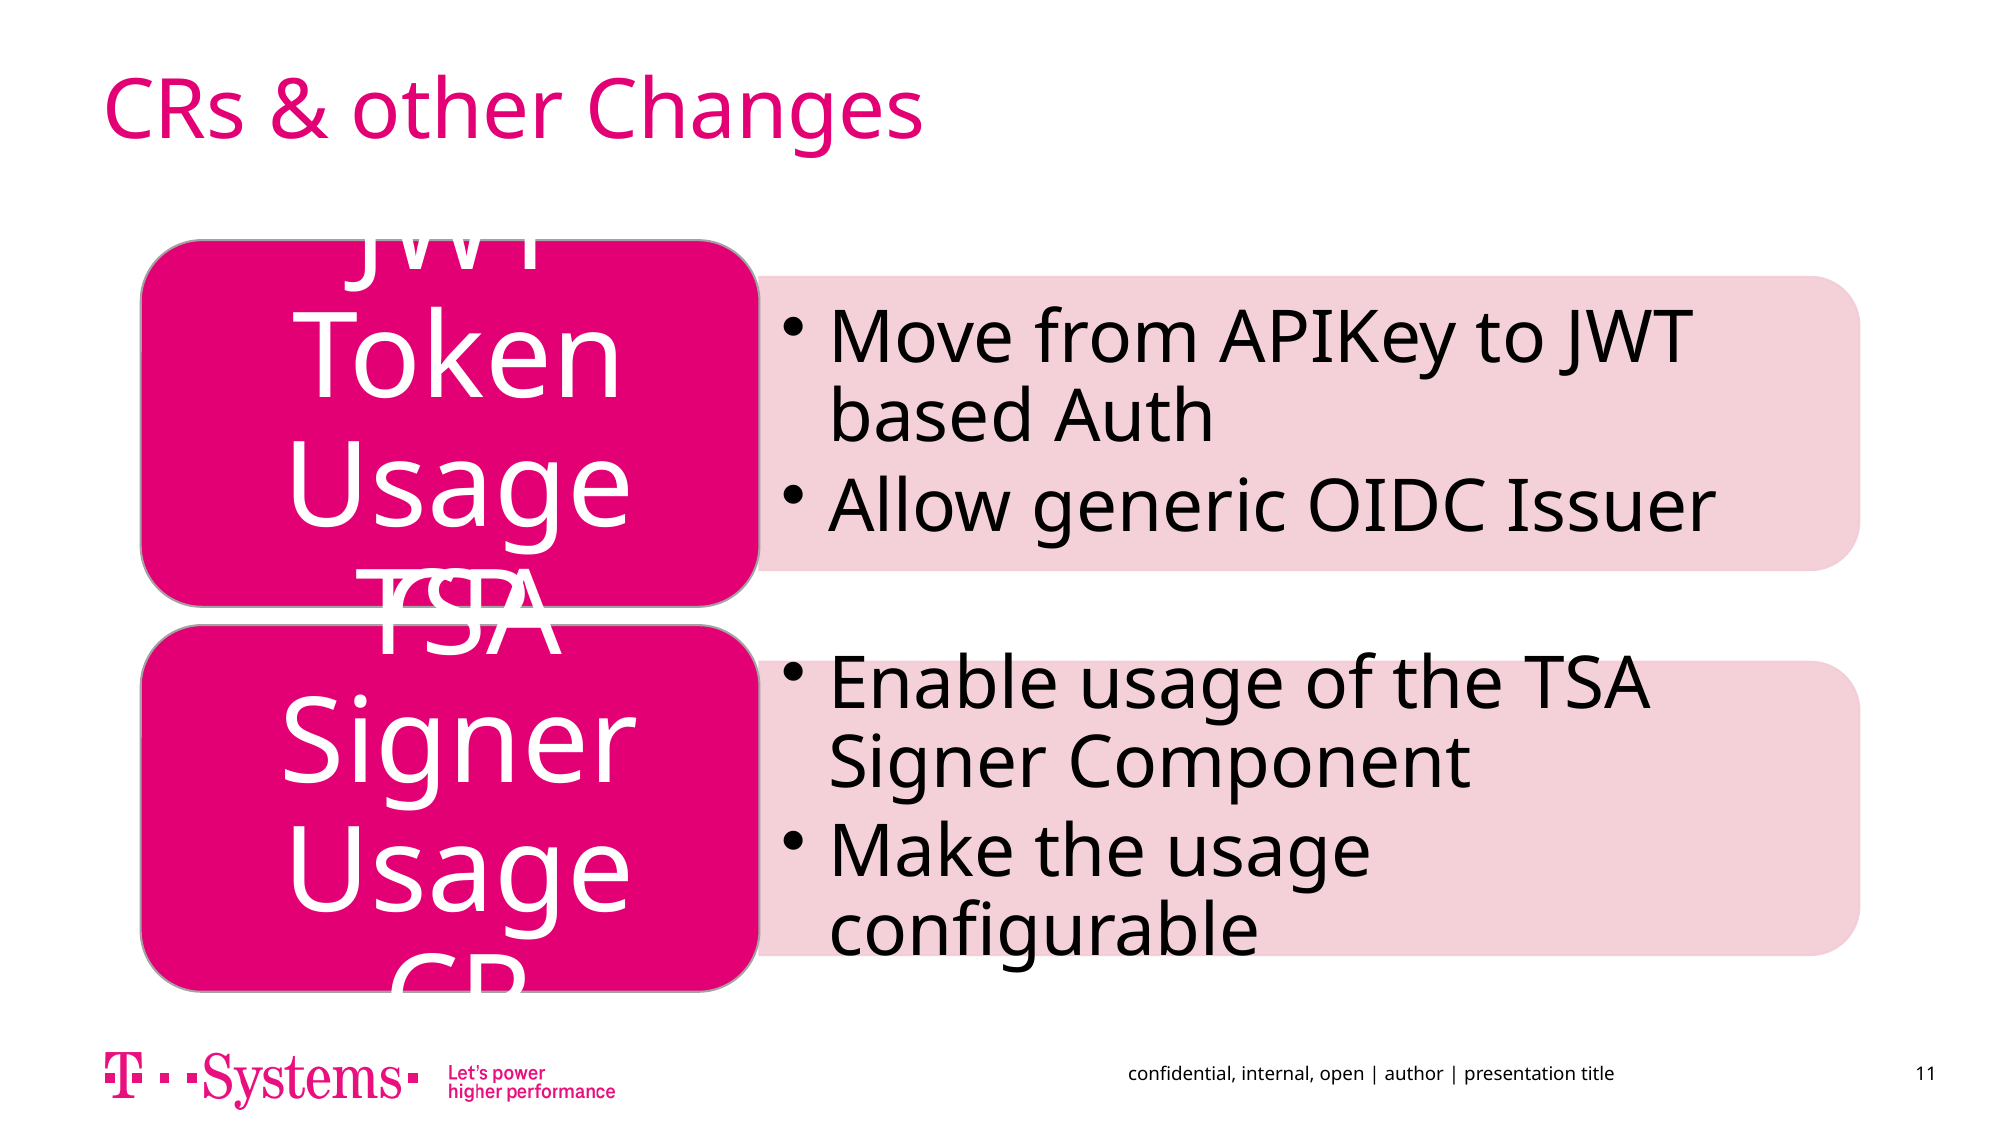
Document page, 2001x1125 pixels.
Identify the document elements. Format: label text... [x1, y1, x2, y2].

title CRs & other Changes [102, 66, 1898, 185]
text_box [140, 240, 1860, 992]
footer confidential, internal, open | author | presentation title [385, 1047, 1615, 1101]
slide_number 11 [1915, 1047, 1957, 1101]
